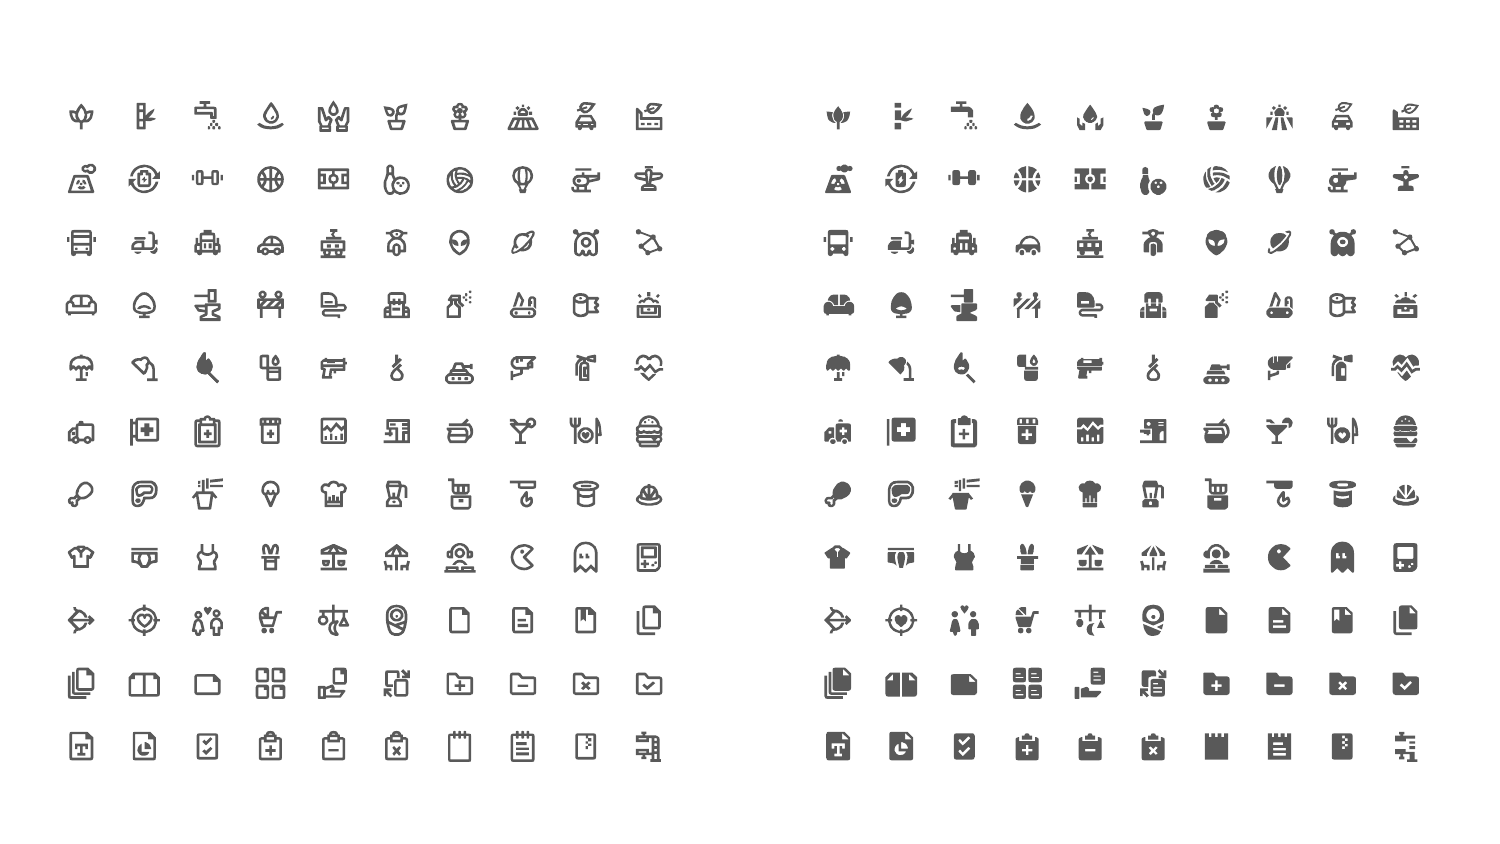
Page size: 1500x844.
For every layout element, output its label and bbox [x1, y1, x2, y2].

text_box [130, 417, 160, 446]
text_box [262, 543, 279, 555]
text_box [1280, 117, 1288, 131]
text_box [1142, 499, 1159, 508]
text_box [824, 427, 835, 442]
text_box [887, 547, 914, 551]
text_box [255, 667, 270, 683]
text_box [510, 356, 537, 381]
text_box [76, 667, 95, 691]
text_box [833, 106, 843, 130]
text_box [1205, 294, 1222, 308]
text_box [1213, 177, 1220, 183]
text_box [894, 108, 914, 122]
text_box [128, 672, 160, 697]
text_box [1266, 307, 1293, 318]
text_box [131, 480, 158, 508]
text_box [1395, 749, 1418, 762]
text_box [512, 166, 534, 194]
text_box [1078, 737, 1102, 761]
text_box [448, 730, 472, 762]
text_box [67, 163, 97, 194]
text_box [823, 301, 855, 316]
text_box [462, 290, 472, 304]
text_box [906, 246, 915, 254]
text_box [1140, 429, 1151, 436]
text_box [635, 229, 663, 256]
text_box [891, 498, 898, 504]
text_box [1266, 424, 1288, 444]
text_box [136, 102, 156, 130]
text_box [1266, 419, 1276, 424]
text_box [509, 292, 537, 318]
text_box [258, 606, 282, 634]
text_box [1286, 117, 1293, 129]
text_box [1206, 370, 1226, 375]
text_box [1028, 684, 1042, 699]
text_box [1077, 357, 1104, 366]
text_box [887, 552, 906, 568]
text_box [1392, 229, 1419, 256]
text_box [1142, 229, 1164, 253]
text_box [449, 607, 470, 634]
text_box [824, 667, 852, 699]
text_box [1335, 102, 1353, 113]
text_box [886, 419, 890, 446]
text_box [895, 170, 906, 188]
text_box [885, 672, 900, 697]
text_box [1204, 733, 1229, 760]
text_box [1087, 176, 1093, 183]
text_box [1276, 491, 1291, 508]
text_box [1267, 230, 1292, 254]
text_box [636, 543, 661, 572]
text_box [894, 122, 902, 130]
text_box [950, 419, 978, 448]
text_box [271, 667, 286, 683]
text_box [635, 107, 663, 131]
text_box [1397, 370, 1411, 381]
text_box [1013, 122, 1042, 130]
text_box [1393, 425, 1418, 432]
text_box [950, 289, 974, 303]
text_box [383, 560, 393, 571]
text_box [1013, 172, 1020, 179]
text_box [1267, 356, 1293, 381]
text_box [1401, 103, 1419, 114]
text_box [824, 607, 851, 634]
text_box [67, 607, 95, 634]
text_box [1085, 733, 1096, 740]
text_box [509, 672, 537, 696]
text_box [1020, 102, 1035, 124]
text_box [1266, 117, 1273, 129]
text_box [573, 541, 598, 573]
text_box [383, 164, 410, 195]
text_box [839, 294, 851, 306]
text_box [194, 674, 221, 696]
text_box [196, 733, 219, 760]
text_box [956, 303, 978, 322]
text_box [210, 478, 223, 483]
text_box [259, 354, 282, 381]
text_box [1077, 424, 1104, 444]
text_box [263, 102, 279, 124]
text_box [445, 362, 474, 385]
text_box [1074, 604, 1106, 628]
text_box [1267, 733, 1292, 760]
text_box [887, 231, 915, 250]
text_box [1270, 233, 1287, 249]
text_box [1392, 354, 1419, 367]
text_box [1395, 297, 1416, 304]
text_box [258, 730, 282, 761]
text_box [1017, 180, 1027, 193]
text_box [571, 172, 601, 193]
text_box [520, 491, 533, 508]
text_box [1331, 607, 1353, 634]
text_box [1142, 480, 1164, 499]
text_box [968, 619, 979, 636]
text_box [1091, 168, 1106, 190]
text_box [1351, 417, 1359, 444]
text_box [1144, 121, 1163, 131]
text_box [1028, 667, 1042, 683]
text_box [1013, 180, 1020, 186]
text_box [1031, 249, 1037, 256]
text_box [509, 417, 537, 444]
text_box [950, 229, 978, 256]
text_box [257, 122, 284, 130]
text_box [953, 733, 975, 760]
text_box [450, 102, 470, 131]
text_box [1074, 168, 1090, 190]
text_box [572, 480, 600, 508]
text_box [132, 292, 156, 319]
text_box [385, 604, 408, 636]
text_box [1331, 114, 1353, 131]
text_box [1268, 607, 1291, 634]
text_box [634, 354, 664, 382]
text_box [67, 545, 95, 568]
text_box [885, 178, 916, 194]
text_box [257, 166, 284, 193]
text_box [383, 688, 393, 698]
text_box [1021, 733, 1033, 740]
text_box [1329, 480, 1356, 489]
text_box [894, 102, 902, 108]
text_box [1029, 354, 1039, 366]
text_box [1035, 172, 1041, 179]
text_box [1208, 178, 1225, 191]
text_box [271, 684, 286, 699]
text_box [131, 547, 158, 568]
text_box [889, 731, 914, 761]
text_box [385, 229, 408, 257]
text_box [638, 292, 660, 304]
text_box [635, 415, 663, 448]
text_box [1017, 354, 1039, 370]
text_box [131, 231, 158, 254]
text_box [1203, 418, 1230, 444]
text_box [1140, 419, 1167, 444]
text_box [446, 672, 474, 696]
text_box [903, 361, 914, 381]
text_box [1150, 243, 1157, 257]
text_box [1215, 180, 1230, 193]
text_box [950, 101, 974, 118]
text_box [840, 111, 851, 123]
text_box [1140, 688, 1149, 698]
text_box [966, 478, 980, 483]
text_box [890, 292, 912, 319]
text_box [1077, 366, 1102, 379]
text_box [1268, 166, 1291, 194]
text_box [67, 675, 87, 699]
text_box [1391, 361, 1420, 374]
text_box [383, 419, 410, 444]
text_box [1024, 292, 1039, 310]
text_box [72, 671, 91, 695]
text_box [1145, 303, 1161, 318]
text_box [191, 479, 218, 510]
text_box [635, 672, 663, 696]
text_box [1282, 417, 1293, 429]
text_box [575, 607, 597, 634]
text_box [636, 611, 656, 636]
text_box [1012, 684, 1026, 699]
text_box [1086, 623, 1095, 636]
text_box [1024, 370, 1038, 381]
text_box [1031, 300, 1041, 318]
text_box [71, 229, 92, 257]
text_box [1339, 239, 1346, 245]
text_box [951, 611, 958, 618]
text_box [320, 357, 347, 379]
text_box [128, 164, 160, 194]
text_box [400, 560, 410, 571]
text_box [1017, 166, 1027, 179]
text_box [824, 481, 851, 508]
text_box [1209, 364, 1230, 370]
text_box [320, 480, 347, 508]
text_box [1077, 292, 1095, 308]
text_box [1393, 431, 1418, 437]
text_box [191, 606, 223, 636]
text_box [826, 111, 836, 123]
text_box [261, 556, 280, 571]
text_box [65, 294, 97, 316]
text_box [1141, 545, 1152, 556]
text_box [317, 667, 347, 699]
text_box [511, 230, 535, 254]
text_box [67, 420, 95, 444]
text_box [962, 478, 966, 489]
text_box [1142, 166, 1149, 174]
text_box [128, 604, 160, 636]
text_box [575, 102, 597, 131]
text_box [1149, 545, 1165, 571]
text_box [1392, 672, 1419, 696]
text_box [1203, 171, 1211, 188]
text_box [317, 100, 350, 132]
text_box [888, 357, 906, 375]
text_box [1329, 672, 1356, 696]
text_box [446, 418, 474, 444]
text_box [635, 484, 663, 506]
text_box [1152, 104, 1165, 120]
text_box [1142, 604, 1164, 636]
text_box [67, 481, 94, 508]
text_box [1142, 107, 1151, 116]
text_box [1077, 117, 1086, 131]
text_box [953, 352, 970, 375]
text_box [1140, 560, 1150, 571]
text_box [317, 168, 350, 190]
text_box [446, 543, 474, 565]
text_box [385, 730, 409, 761]
text_box [957, 415, 971, 426]
text_box [1392, 109, 1419, 131]
text_box [1333, 490, 1352, 508]
text_box [1141, 669, 1167, 697]
text_box [1269, 292, 1281, 307]
text_box [905, 552, 915, 566]
text_box [891, 484, 911, 497]
text_box [385, 669, 410, 697]
text_box [1078, 480, 1102, 503]
text_box [1205, 607, 1228, 634]
text_box [1021, 494, 1034, 508]
text_box [317, 604, 350, 636]
text_box [1019, 480, 1036, 493]
text_box [1012, 667, 1026, 683]
text_box [948, 492, 974, 510]
text_box [449, 229, 470, 256]
text_box [1266, 672, 1293, 696]
text_box [1392, 170, 1419, 191]
text_box [446, 166, 474, 194]
text_box [1083, 104, 1098, 123]
text_box [1077, 229, 1104, 258]
text_box [1266, 480, 1293, 489]
text_box [642, 605, 661, 630]
text_box [513, 104, 533, 116]
text_box [1398, 605, 1418, 630]
text_box [1209, 104, 1224, 120]
text_box [132, 731, 156, 761]
text_box [69, 103, 94, 130]
text_box [834, 372, 843, 381]
text_box [1020, 543, 1034, 555]
text_box [510, 730, 535, 762]
text_box [1327, 172, 1357, 193]
text_box [958, 428, 970, 440]
text_box [826, 354, 851, 371]
text_box [572, 672, 600, 696]
text_box [1392, 484, 1419, 506]
text_box [320, 417, 347, 444]
text_box [1028, 166, 1037, 179]
text_box [1207, 495, 1229, 510]
text_box [960, 605, 969, 614]
text_box [902, 672, 918, 697]
text_box [448, 478, 472, 510]
text_box [643, 102, 663, 115]
text_box [575, 733, 597, 760]
text_box [191, 170, 219, 186]
text_box [385, 480, 408, 508]
text_box [320, 292, 347, 319]
text_box [949, 619, 961, 636]
text_box [1017, 425, 1037, 445]
text_box [194, 229, 221, 256]
text_box [886, 164, 918, 179]
text_box [1284, 296, 1293, 309]
text_box [259, 417, 282, 444]
text_box [261, 480, 280, 508]
text_box [1203, 672, 1230, 696]
text_box [383, 103, 408, 131]
text_box [835, 423, 851, 442]
text_box [194, 101, 221, 130]
text_box [1329, 293, 1356, 318]
text_box [826, 731, 851, 761]
text_box [953, 544, 975, 571]
text_box [1017, 417, 1039, 425]
text_box [891, 417, 916, 442]
text_box [1393, 305, 1418, 318]
text_box [1074, 686, 1102, 699]
text_box [575, 354, 597, 381]
text_box [1393, 611, 1412, 636]
text_box [1146, 363, 1161, 381]
text_box [1395, 444, 1416, 448]
text_box [1331, 354, 1353, 381]
text_box [510, 544, 534, 571]
text_box [69, 354, 94, 381]
text_box [1157, 560, 1167, 571]
text_box [1148, 733, 1159, 740]
text_box [1082, 503, 1098, 508]
text_box [1267, 544, 1291, 571]
text_box [1076, 619, 1084, 628]
text_box [194, 415, 221, 448]
text_box [385, 544, 409, 571]
text_box [1207, 121, 1226, 131]
text_box [1019, 249, 1025, 256]
text_box [885, 604, 918, 636]
text_box [1028, 180, 1037, 193]
text_box [1140, 174, 1150, 195]
text_box [69, 731, 94, 761]
text_box [1334, 427, 1351, 444]
text_box [196, 544, 219, 571]
text_box [383, 292, 410, 319]
text_box [1203, 376, 1230, 385]
text_box [887, 480, 915, 508]
text_box [635, 731, 661, 762]
text_box [1017, 556, 1039, 571]
text_box [1329, 229, 1356, 257]
text_box [1090, 667, 1105, 685]
text_box [1207, 166, 1215, 186]
text_box [1393, 437, 1418, 444]
text_box [827, 229, 849, 257]
text_box [1395, 415, 1416, 425]
text_box [950, 305, 961, 313]
text_box [446, 294, 465, 318]
text_box [196, 352, 219, 384]
text_box [1330, 541, 1355, 573]
text_box [320, 544, 347, 571]
text_box [320, 229, 346, 259]
text_box [390, 354, 404, 381]
text_box [1203, 544, 1230, 573]
text_box [1204, 478, 1228, 495]
text_box [965, 373, 976, 384]
text_box [1015, 235, 1041, 253]
text_box [1395, 731, 1416, 742]
text_box [1212, 172, 1230, 180]
text_box [1016, 298, 1031, 318]
text_box [1144, 292, 1163, 303]
text_box [569, 417, 602, 444]
text_box [969, 611, 977, 618]
text_box [255, 684, 270, 699]
text_box [952, 170, 977, 186]
text_box [572, 229, 600, 257]
text_box [257, 290, 284, 318]
text_box [1077, 417, 1104, 429]
text_box [636, 305, 661, 318]
text_box [1015, 737, 1039, 761]
text_box [1274, 107, 1285, 116]
text_box [1327, 417, 1338, 444]
text_box [966, 484, 980, 488]
text_box [1148, 354, 1159, 369]
text_box [1204, 302, 1218, 318]
text_box [950, 674, 978, 696]
text_box [512, 607, 534, 634]
text_box [1205, 229, 1228, 256]
text_box [1331, 733, 1353, 760]
text_box [322, 730, 346, 761]
text_box [1078, 303, 1104, 318]
text_box [1212, 166, 1229, 173]
text_box [1150, 178, 1167, 195]
text_box [825, 174, 851, 194]
text_box [572, 293, 600, 318]
text_box [507, 117, 539, 131]
text_box [210, 484, 223, 488]
text_box [509, 480, 537, 489]
text_box [1276, 166, 1283, 186]
text_box [1077, 544, 1104, 571]
text_box [1013, 292, 1023, 307]
text_box [131, 356, 158, 382]
text_box [1271, 117, 1279, 131]
text_box [1095, 117, 1104, 131]
text_box [444, 566, 476, 573]
text_box [1015, 607, 1039, 634]
text_box [836, 164, 853, 173]
text_box [194, 289, 221, 322]
text_box [634, 166, 664, 191]
text_box [958, 479, 962, 492]
text_box [827, 294, 839, 306]
text_box [1393, 543, 1418, 572]
text_box [1141, 737, 1165, 761]
text_box [824, 545, 851, 569]
text_box [257, 235, 284, 256]
